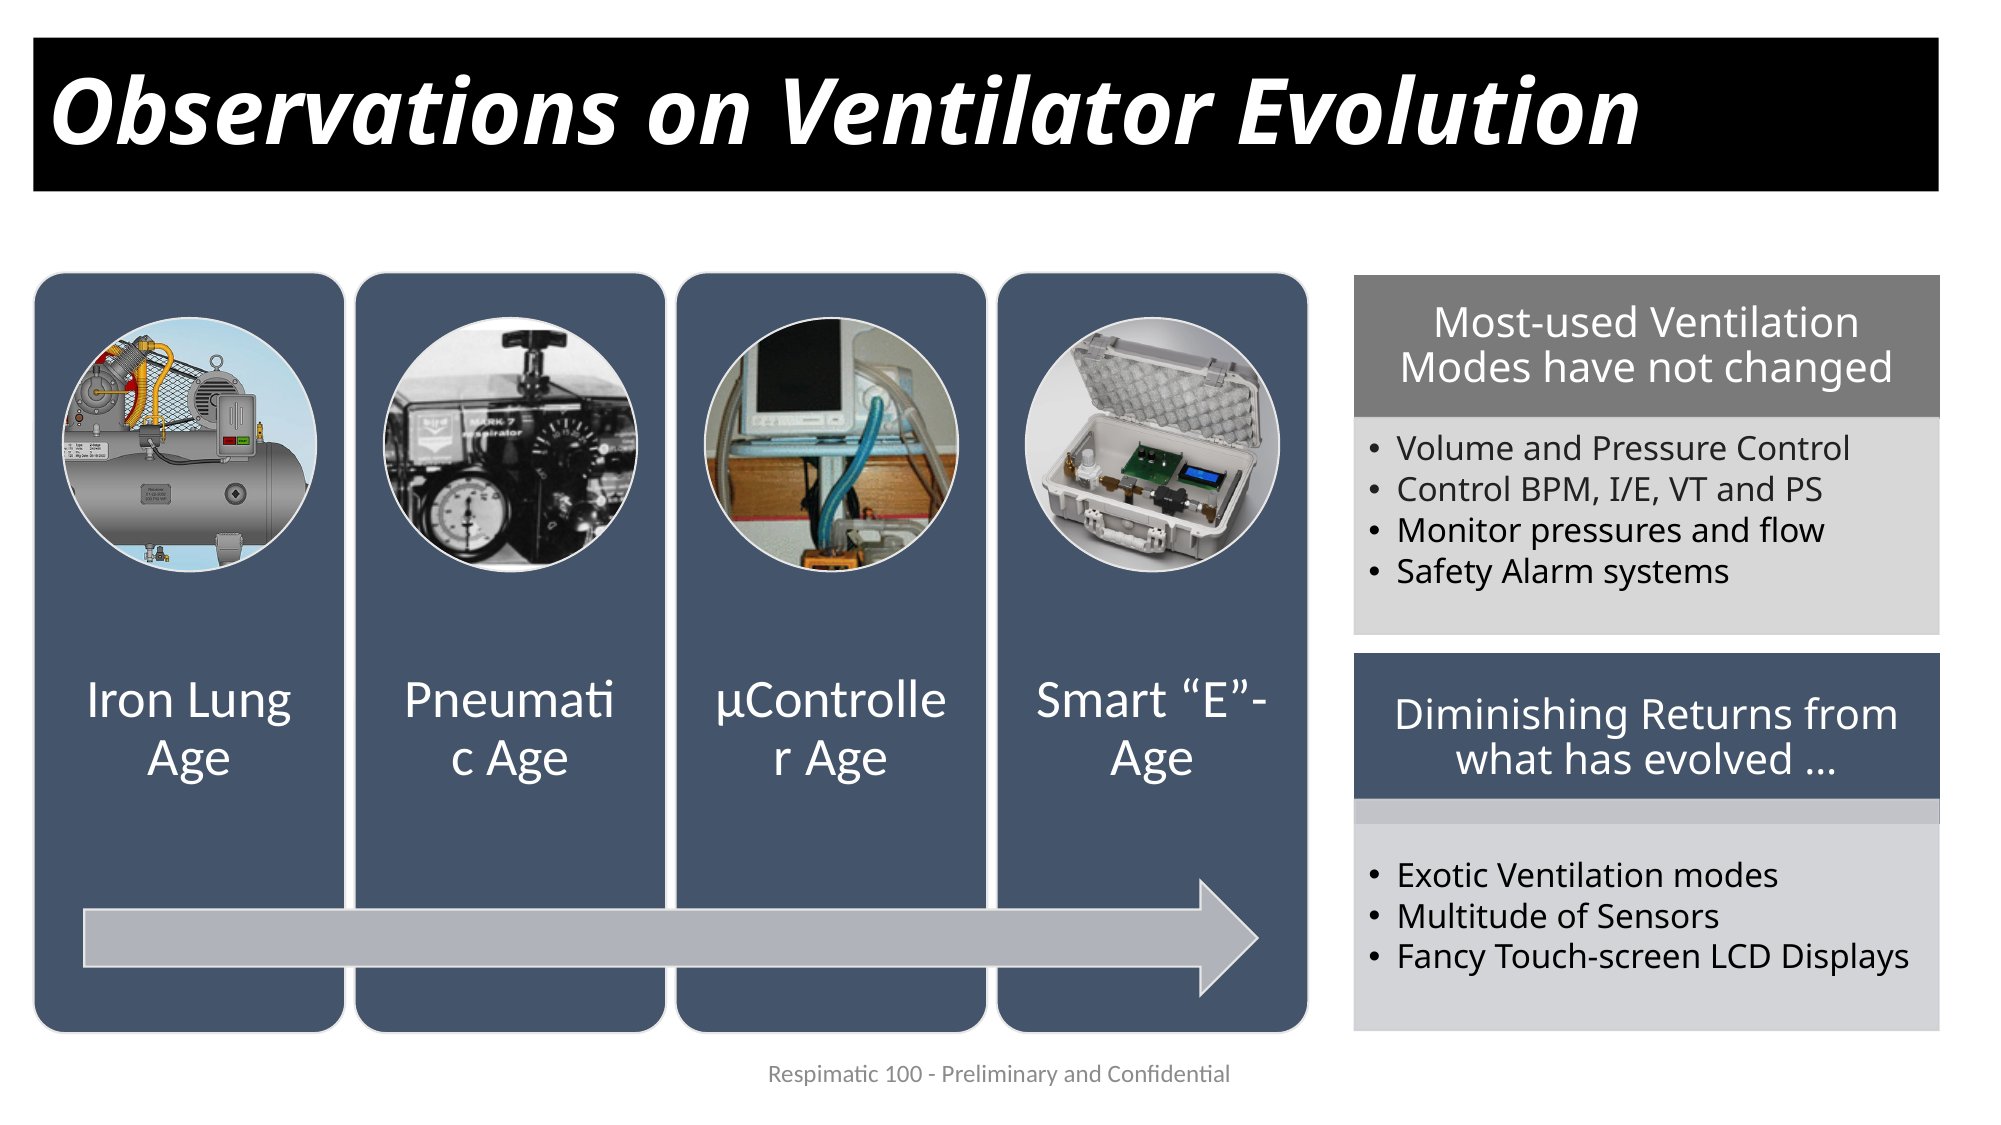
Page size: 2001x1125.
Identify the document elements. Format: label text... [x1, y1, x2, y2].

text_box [1354, 636, 1939, 1034]
footer Respimatic 100 - Preliminary and Confidential [662, 1042, 1338, 1103]
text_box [1354, 272, 1939, 636]
title Observations on Ventilator Evolution [33, 37, 1939, 192]
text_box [33, 272, 1309, 1034]
